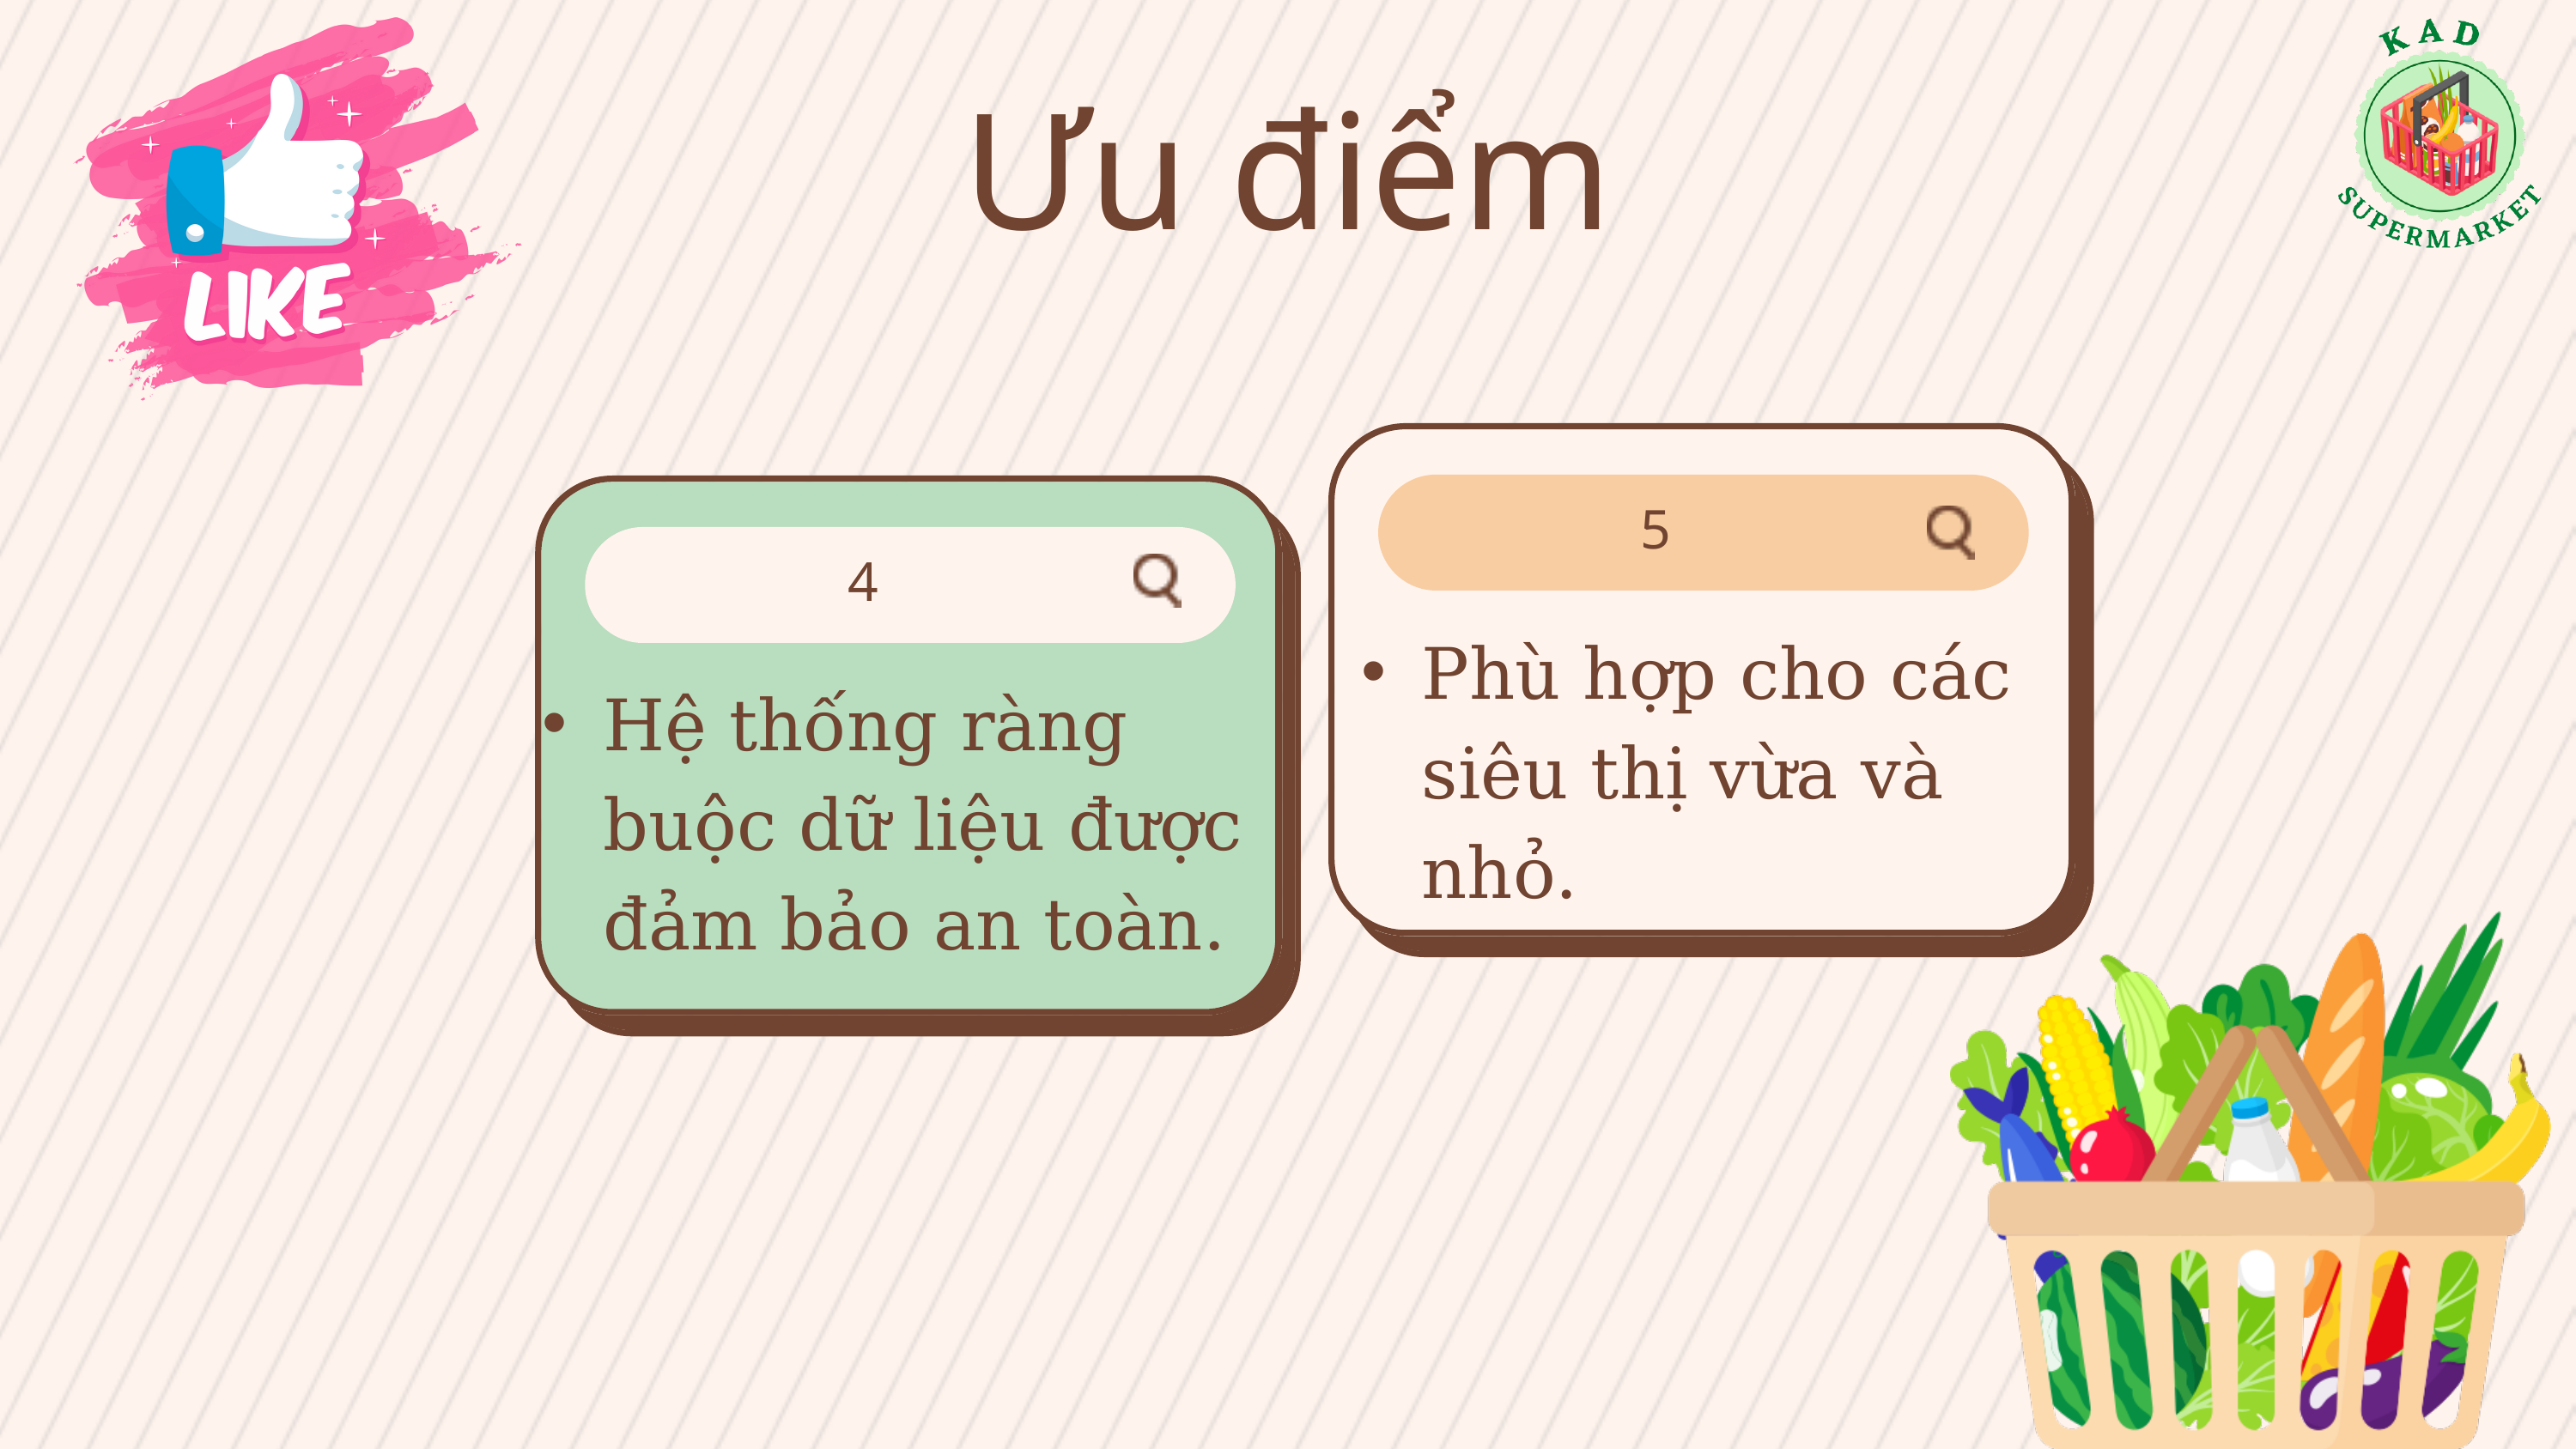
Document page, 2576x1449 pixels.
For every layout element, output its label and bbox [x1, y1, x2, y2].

text_box [534, 475, 1302, 1037]
text_box [584, 526, 1236, 644]
picture [0, 0, 2576, 1449]
text_box [1327, 422, 2094, 958]
text_box [1377, 474, 2029, 591]
